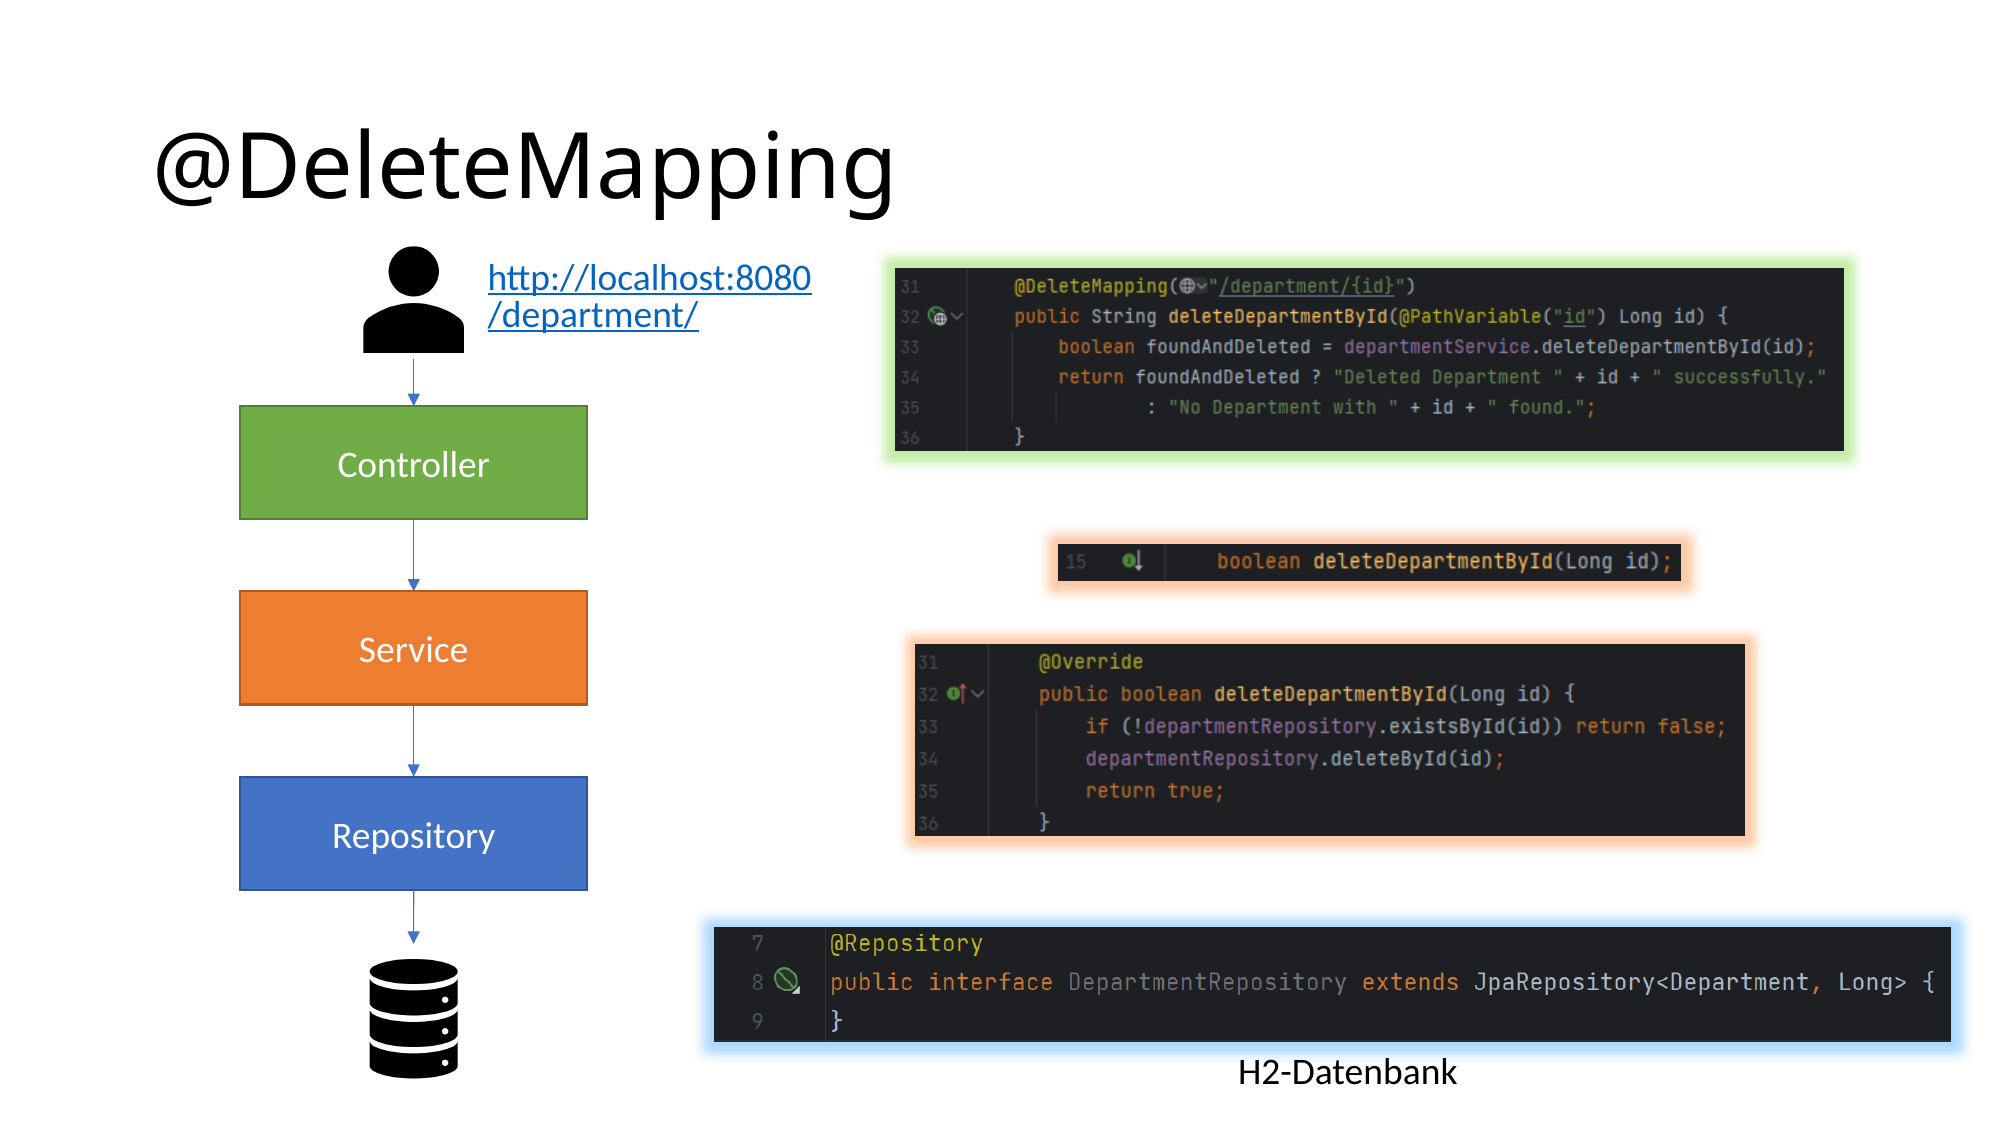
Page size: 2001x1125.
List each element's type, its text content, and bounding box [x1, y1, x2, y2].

picture [915, 644, 1745, 836]
text_box Repository [239, 776, 588, 891]
picture [714, 927, 1951, 1042]
picture [895, 268, 1844, 451]
picture [338, 943, 489, 1094]
text_box H2-Datenbank [1223, 1062, 1473, 1099]
picture [1058, 544, 1681, 581]
picture [338, 224, 489, 375]
text_box Service [239, 590, 588, 706]
text_box Controller [239, 405, 588, 520]
title @DeleteMapping [137, 59, 1863, 278]
text_box http://localhost:8080/department/ [489, 245, 841, 350]
